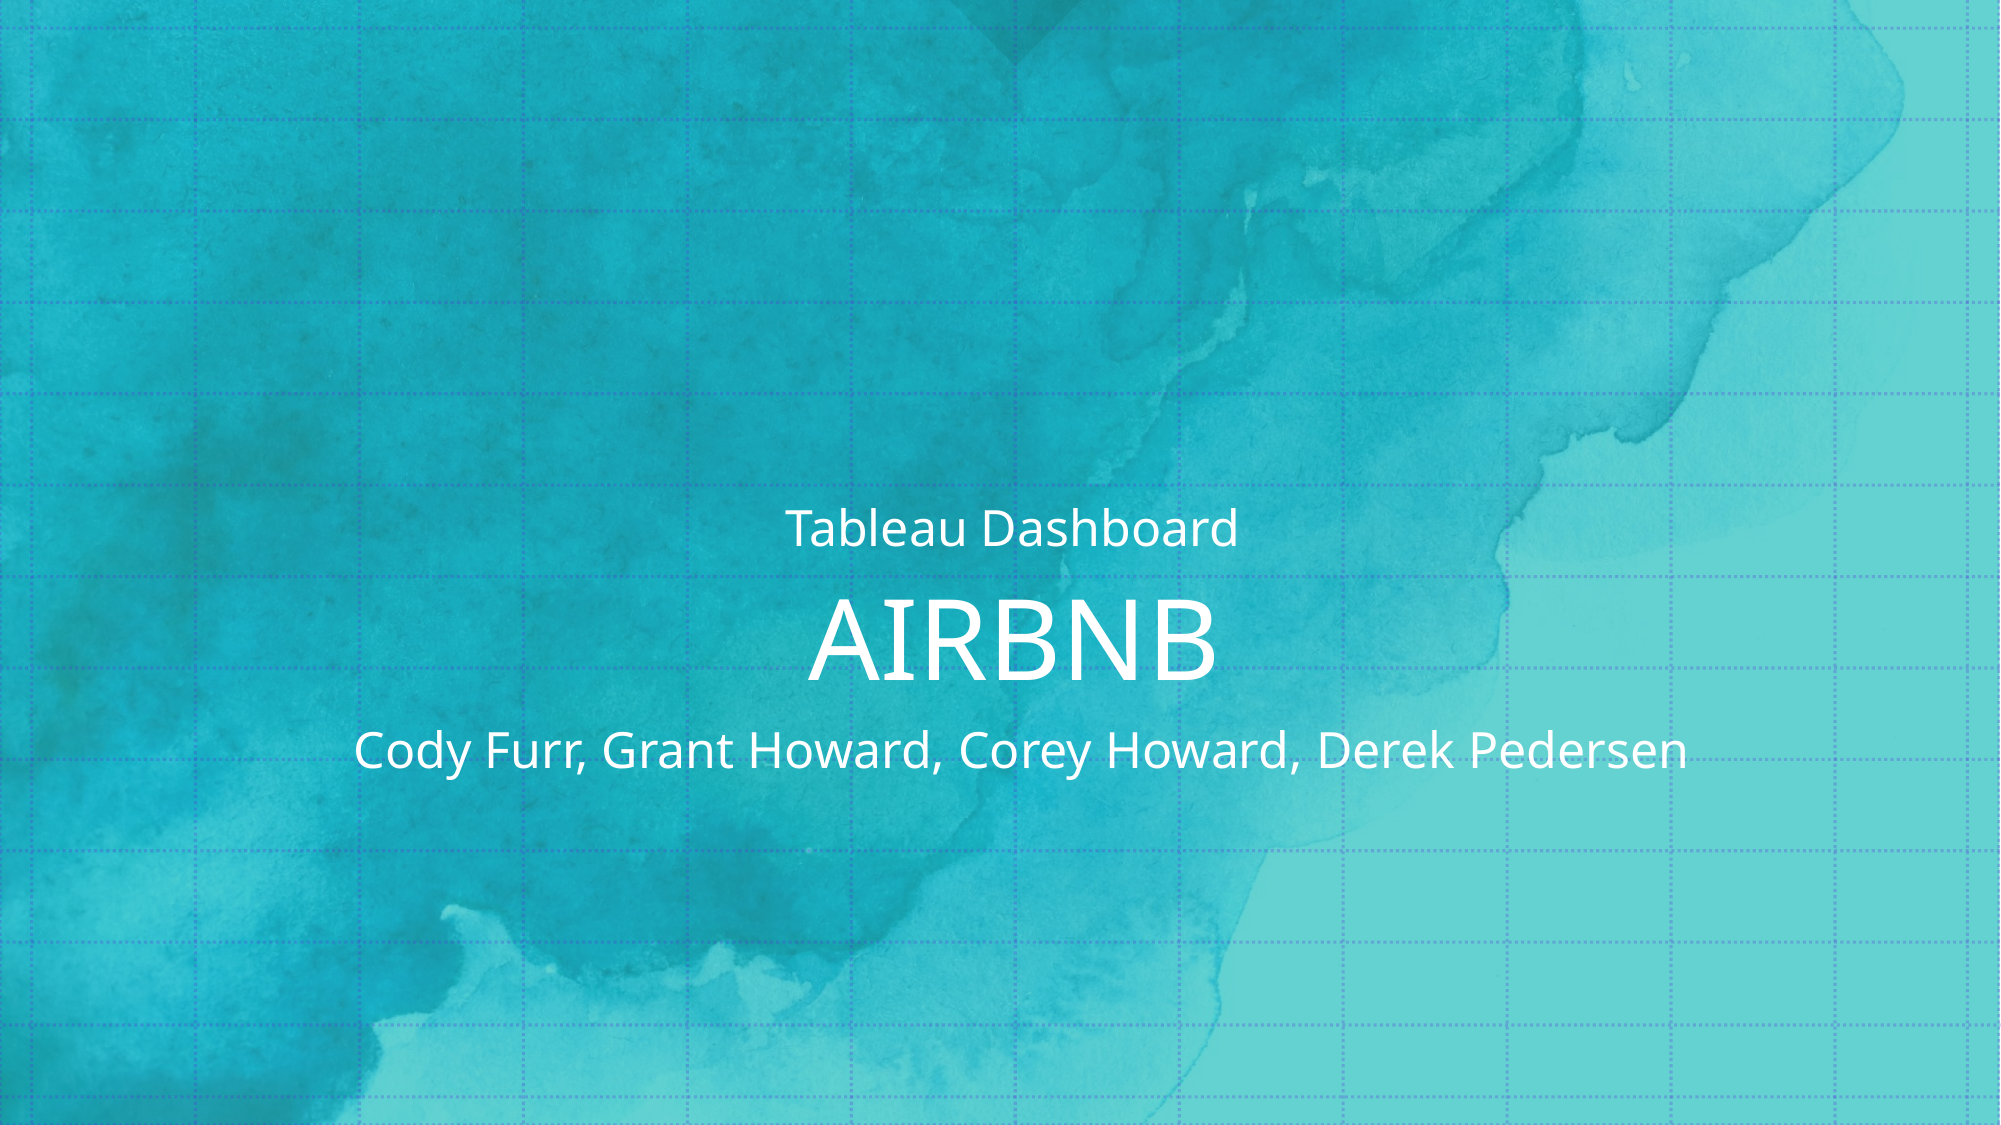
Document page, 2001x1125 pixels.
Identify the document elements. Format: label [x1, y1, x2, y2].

text_box [0, 0, 2000, 1125]
